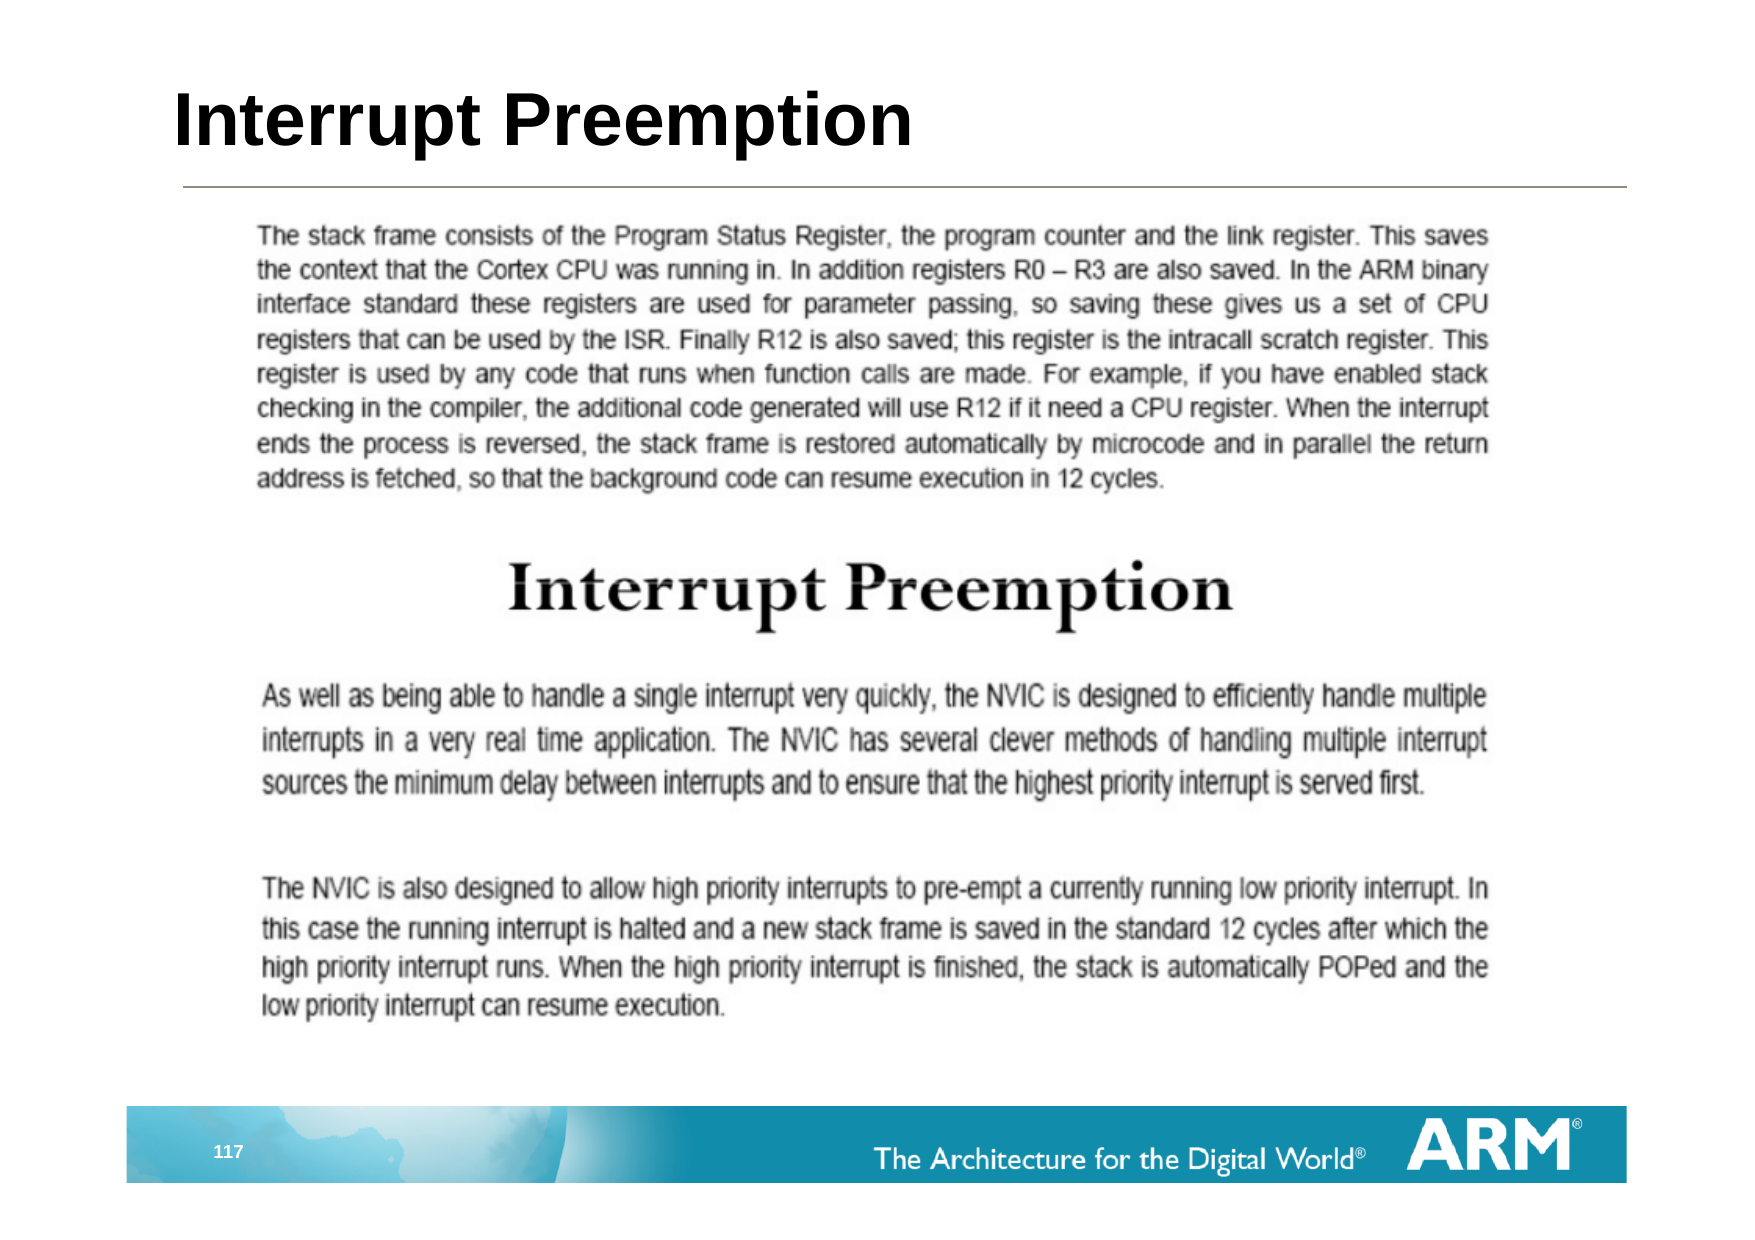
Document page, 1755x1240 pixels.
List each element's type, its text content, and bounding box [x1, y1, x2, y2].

picture [252, 213, 1502, 1026]
slide_number 117 [198, 1139, 287, 1187]
picture [126, 1106, 1627, 1183]
title Interrupt Preemption [173, 80, 1581, 172]
